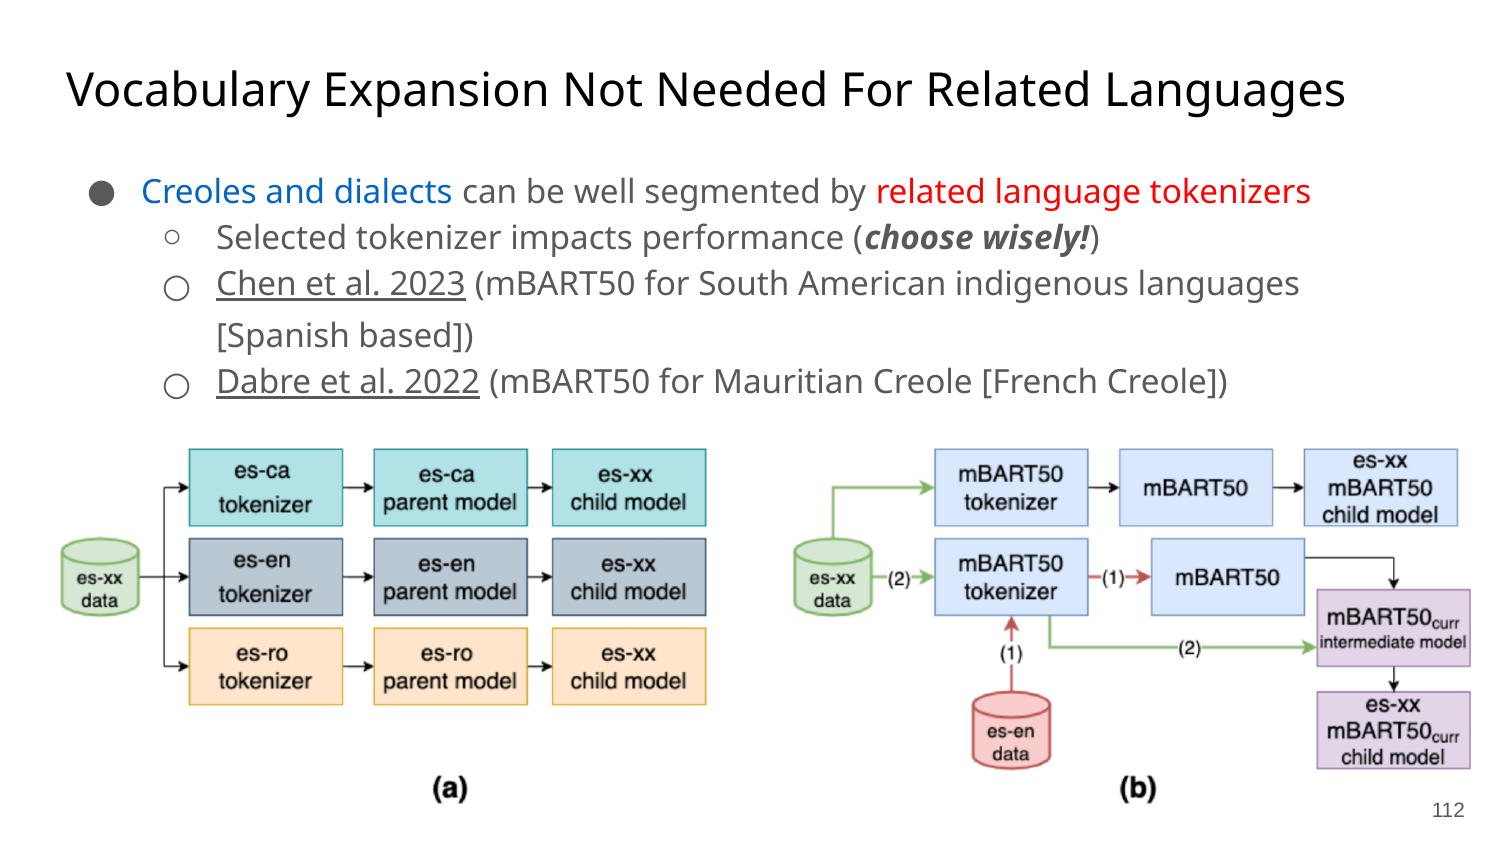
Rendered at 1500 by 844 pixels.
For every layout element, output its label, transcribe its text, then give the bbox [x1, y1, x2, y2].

picture [0, 404, 1500, 834]
title Vocabulary Expansion Not Needed For Related Languages [51, 44, 1449, 139]
list Creoles and dialects can be well segmented by related language tokenizers Selected tokenizer impacts performance (choose wisely!) Chen et al. 2023 (mBART50 for South American indigenous languages [Spanish based]) Dabre et al. 2022 (mBART50 for Mauritian Creole [French Creole]) [51, 149, 1449, 402]
